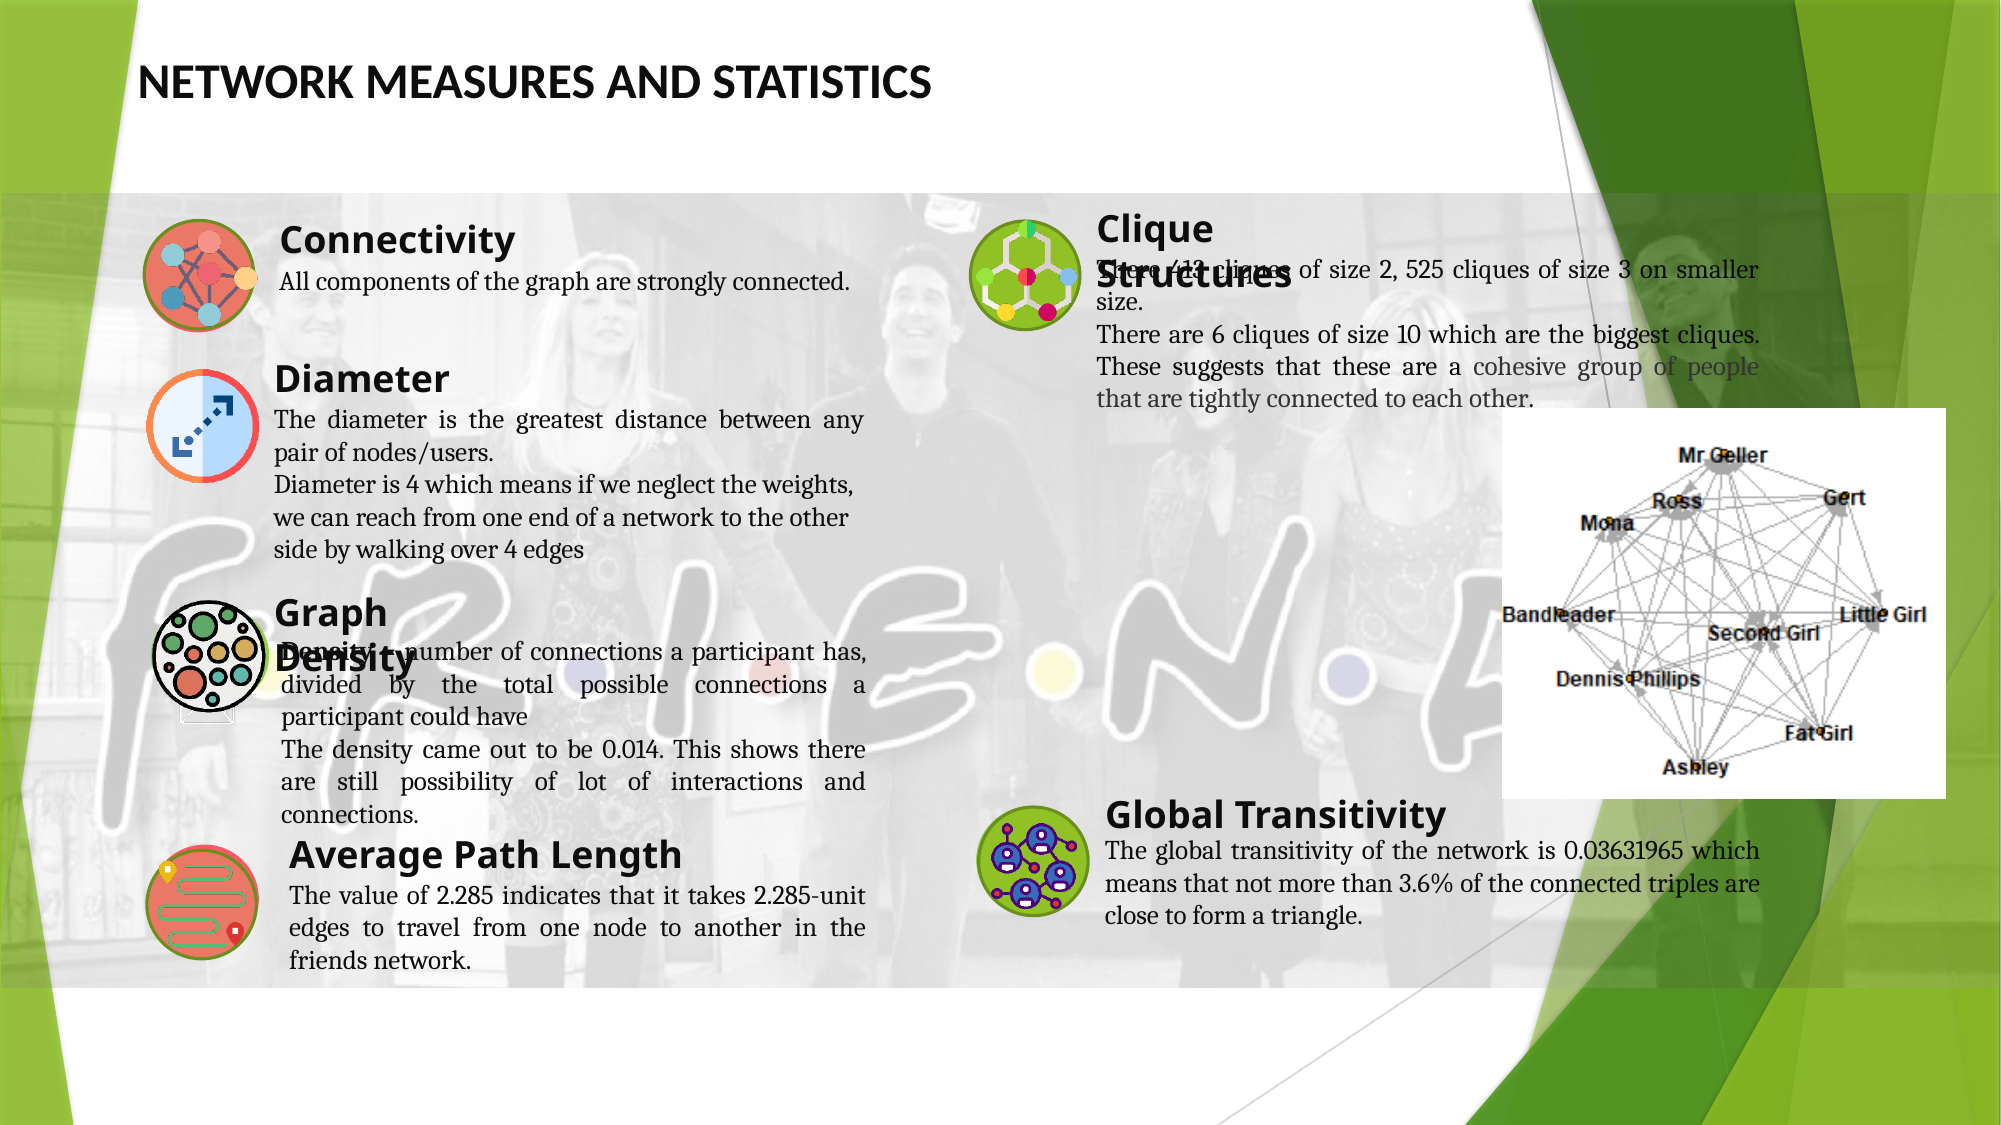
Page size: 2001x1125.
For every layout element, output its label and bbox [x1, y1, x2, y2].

text_box [148, 347, 880, 582]
text_box [0, 995, 2000, 1125]
text_box [975, 783, 1776, 940]
picture [0, 193, 2000, 989]
text_box [143, 208, 876, 337]
text_box [0, 0, 2000, 193]
text_box [150, 581, 882, 822]
text_box [969, 197, 1775, 424]
text_box [149, 822, 882, 984]
